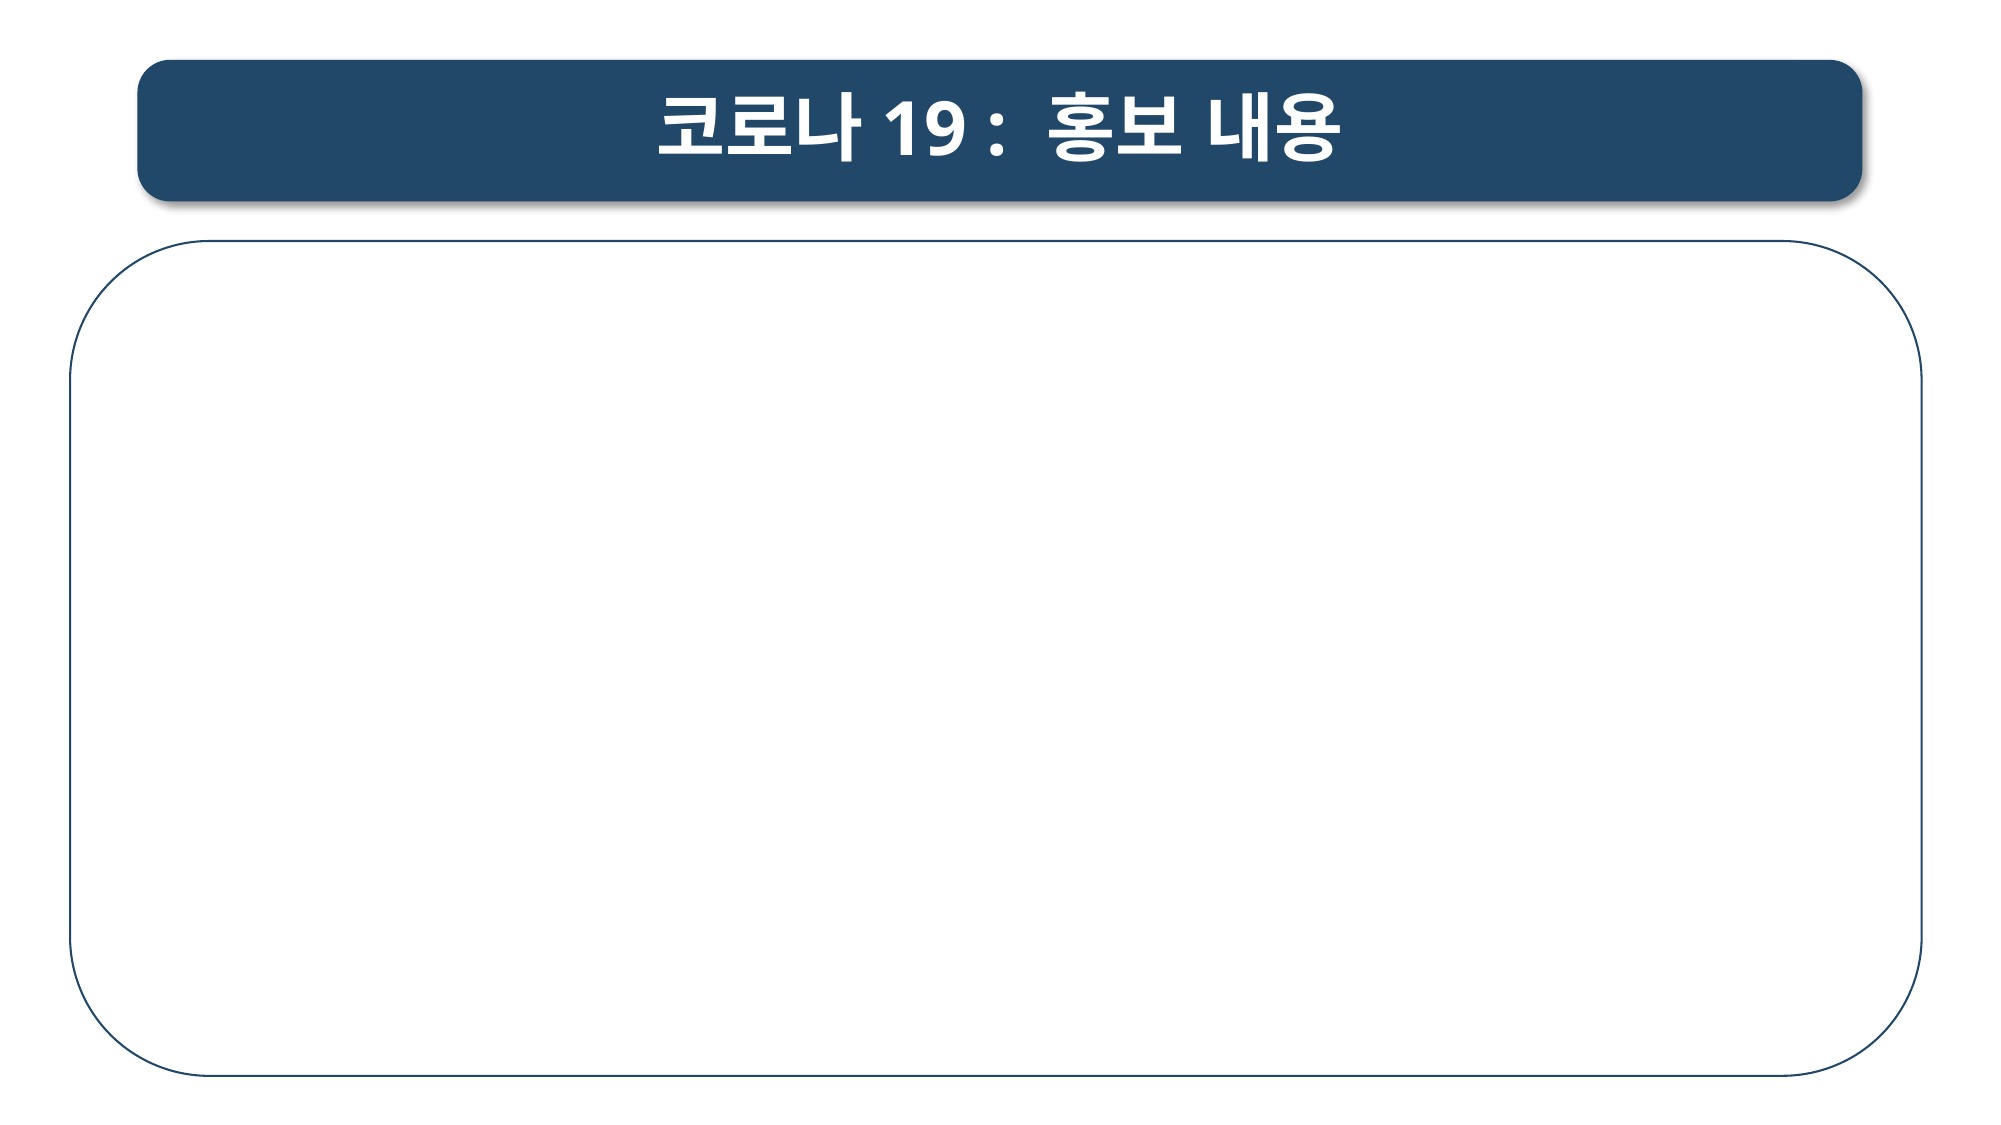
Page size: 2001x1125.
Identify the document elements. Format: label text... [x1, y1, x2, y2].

text_box [69, 239, 1923, 1077]
title 코로나19 : 홍보 내용 [137, 59, 1863, 202]
